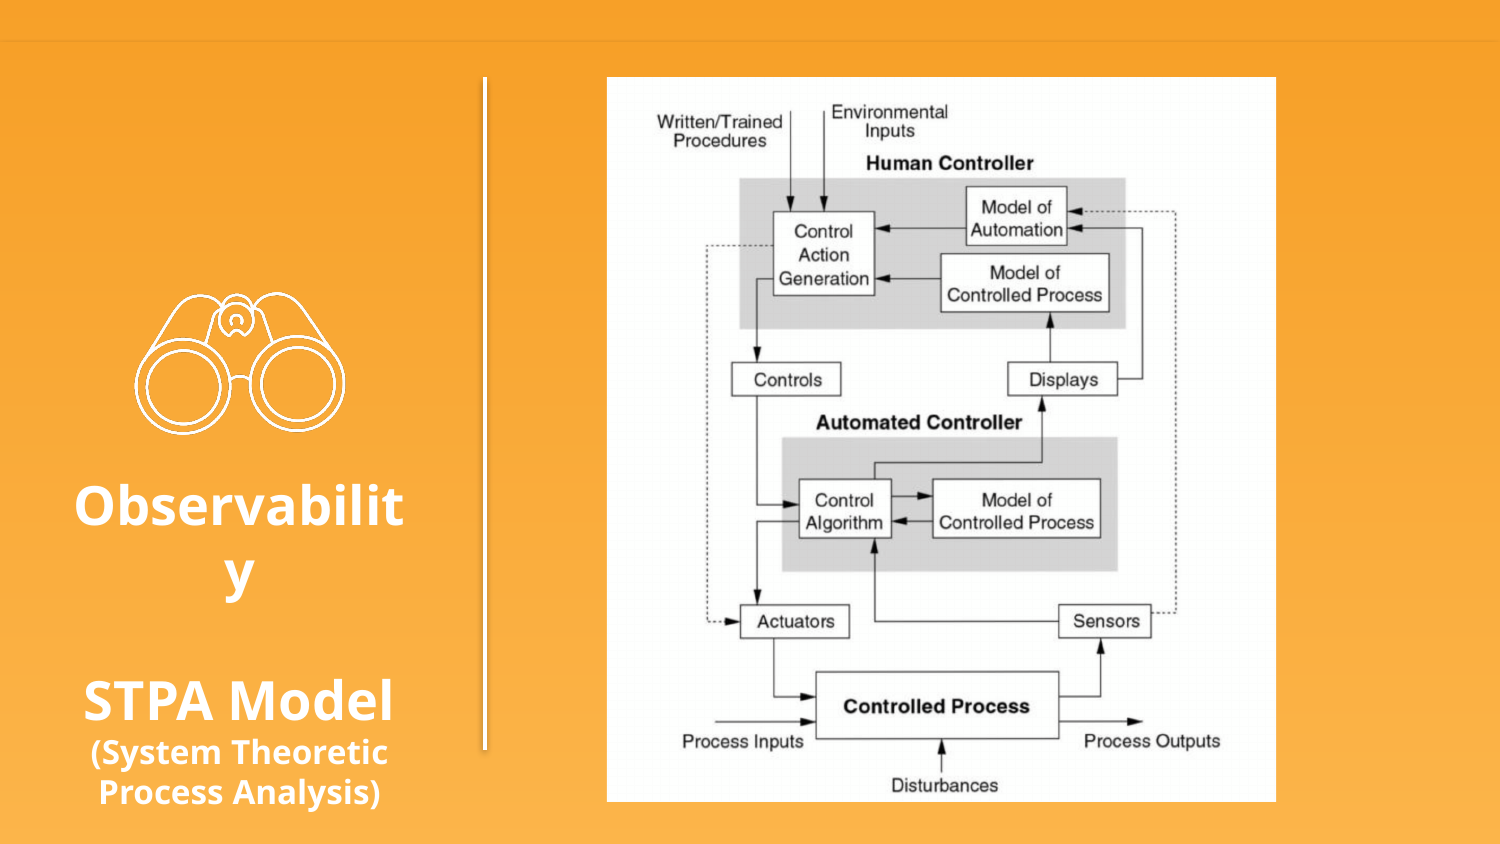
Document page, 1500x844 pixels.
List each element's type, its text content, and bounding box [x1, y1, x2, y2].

text_box Observability STPA Model (System Theoretic Process Analysis) [45, 464, 434, 819]
text_box [0, 42, 1500, 844]
picture [606, 76, 1277, 803]
picture [133, 292, 346, 435]
